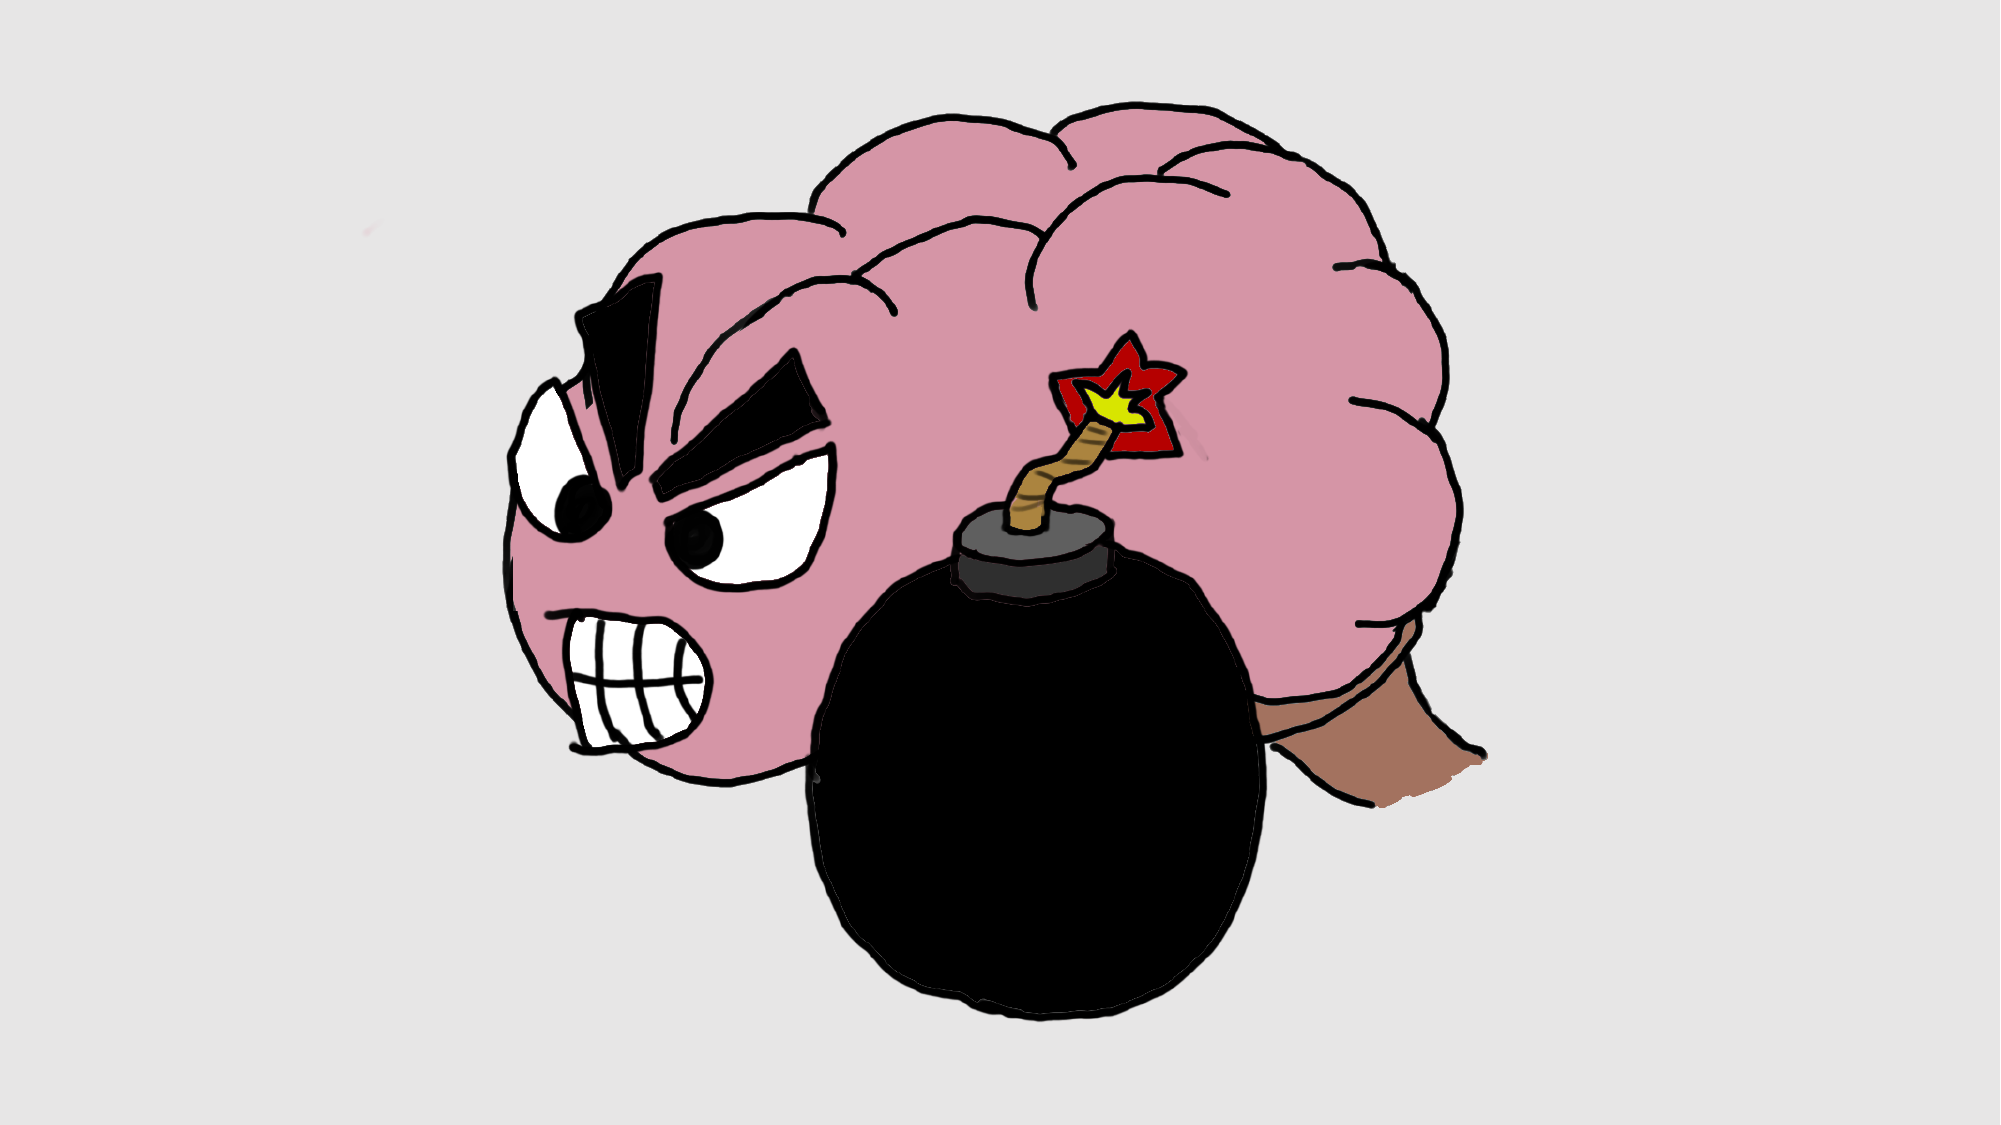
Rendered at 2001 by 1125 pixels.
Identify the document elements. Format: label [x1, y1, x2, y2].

picture [249, 0, 1750, 1125]
